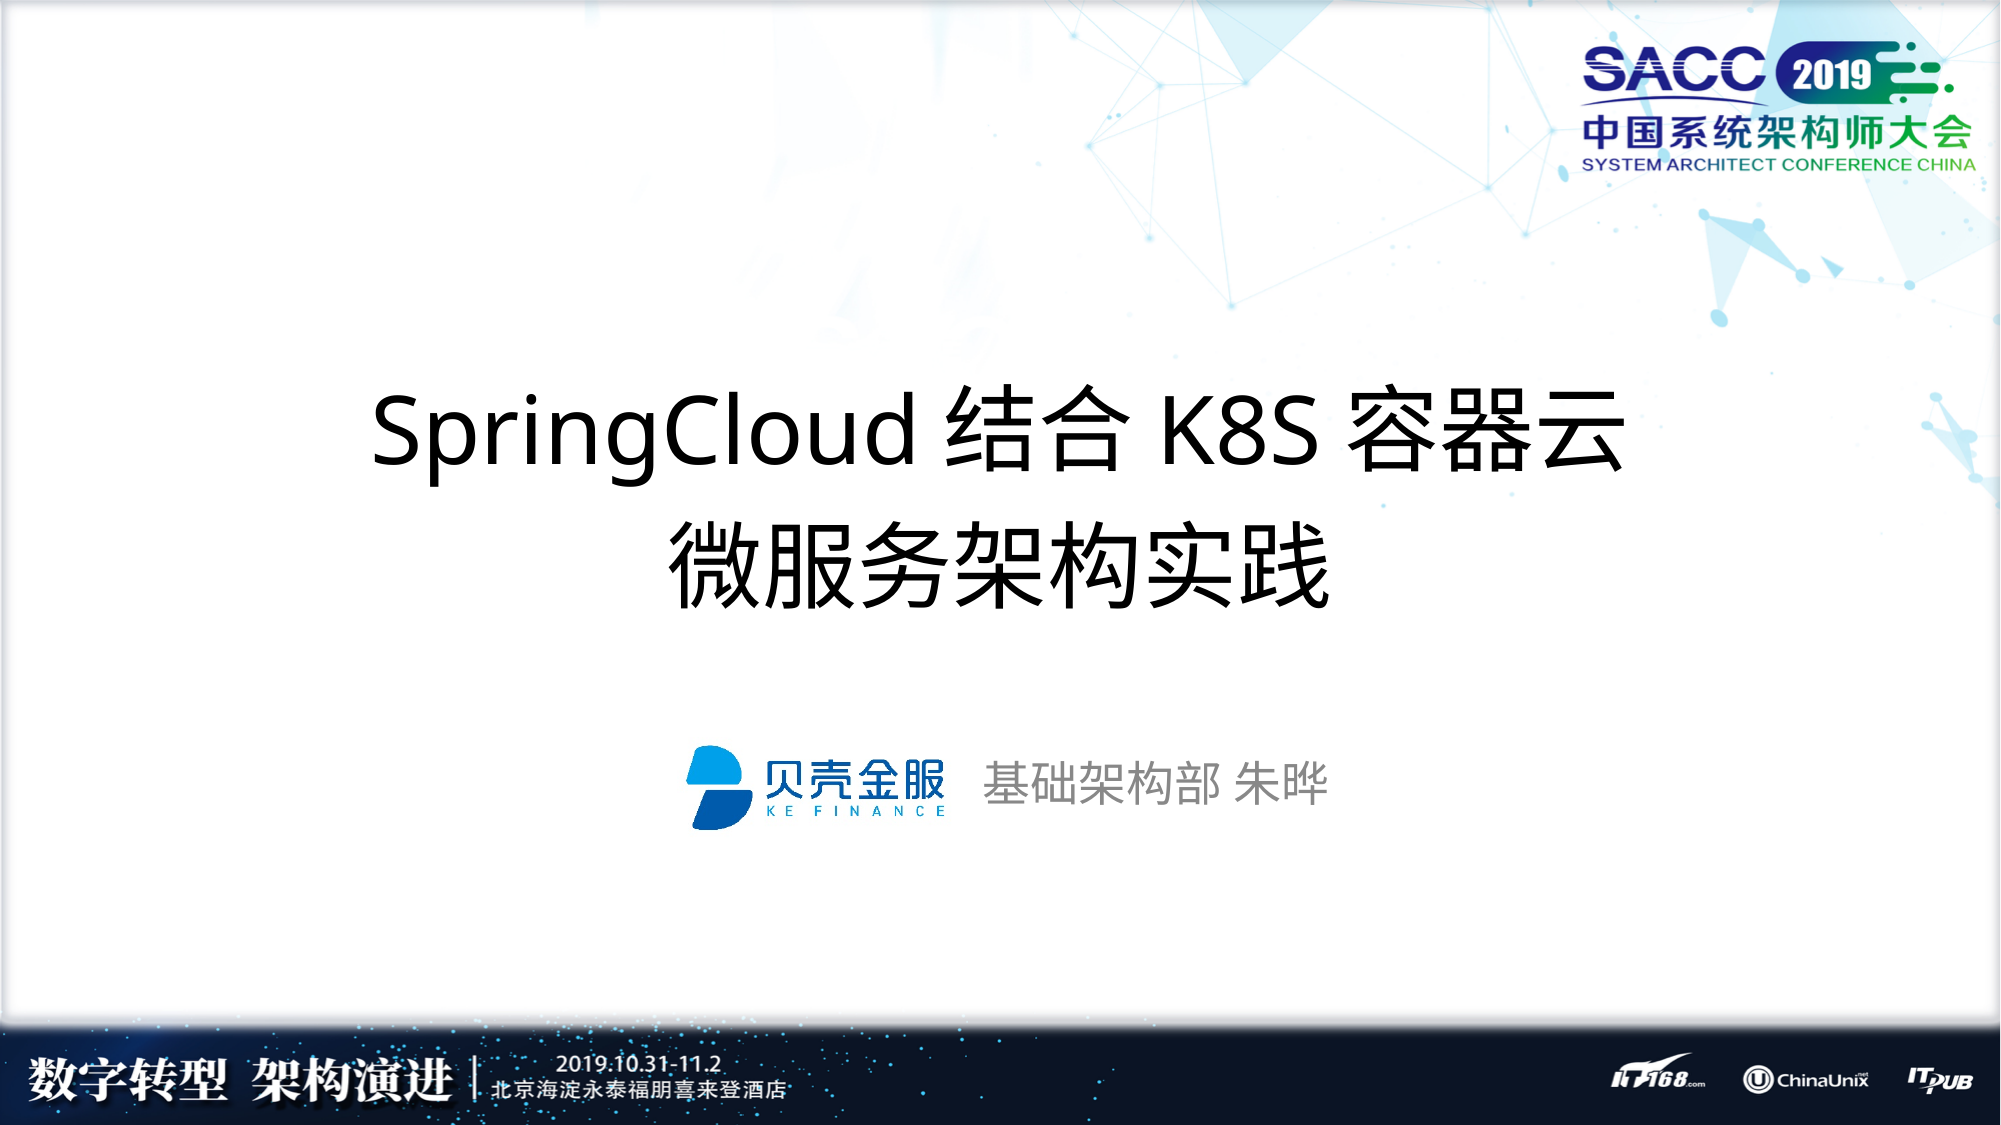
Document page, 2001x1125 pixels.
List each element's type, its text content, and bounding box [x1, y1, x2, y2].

list 基础架构部 朱晔 [0, 750, 1999, 841]
picture [0, 0, 2001, 1125]
title SpringCloud结合K8S容器云 微服务架构实践 [0, 159, 2000, 629]
